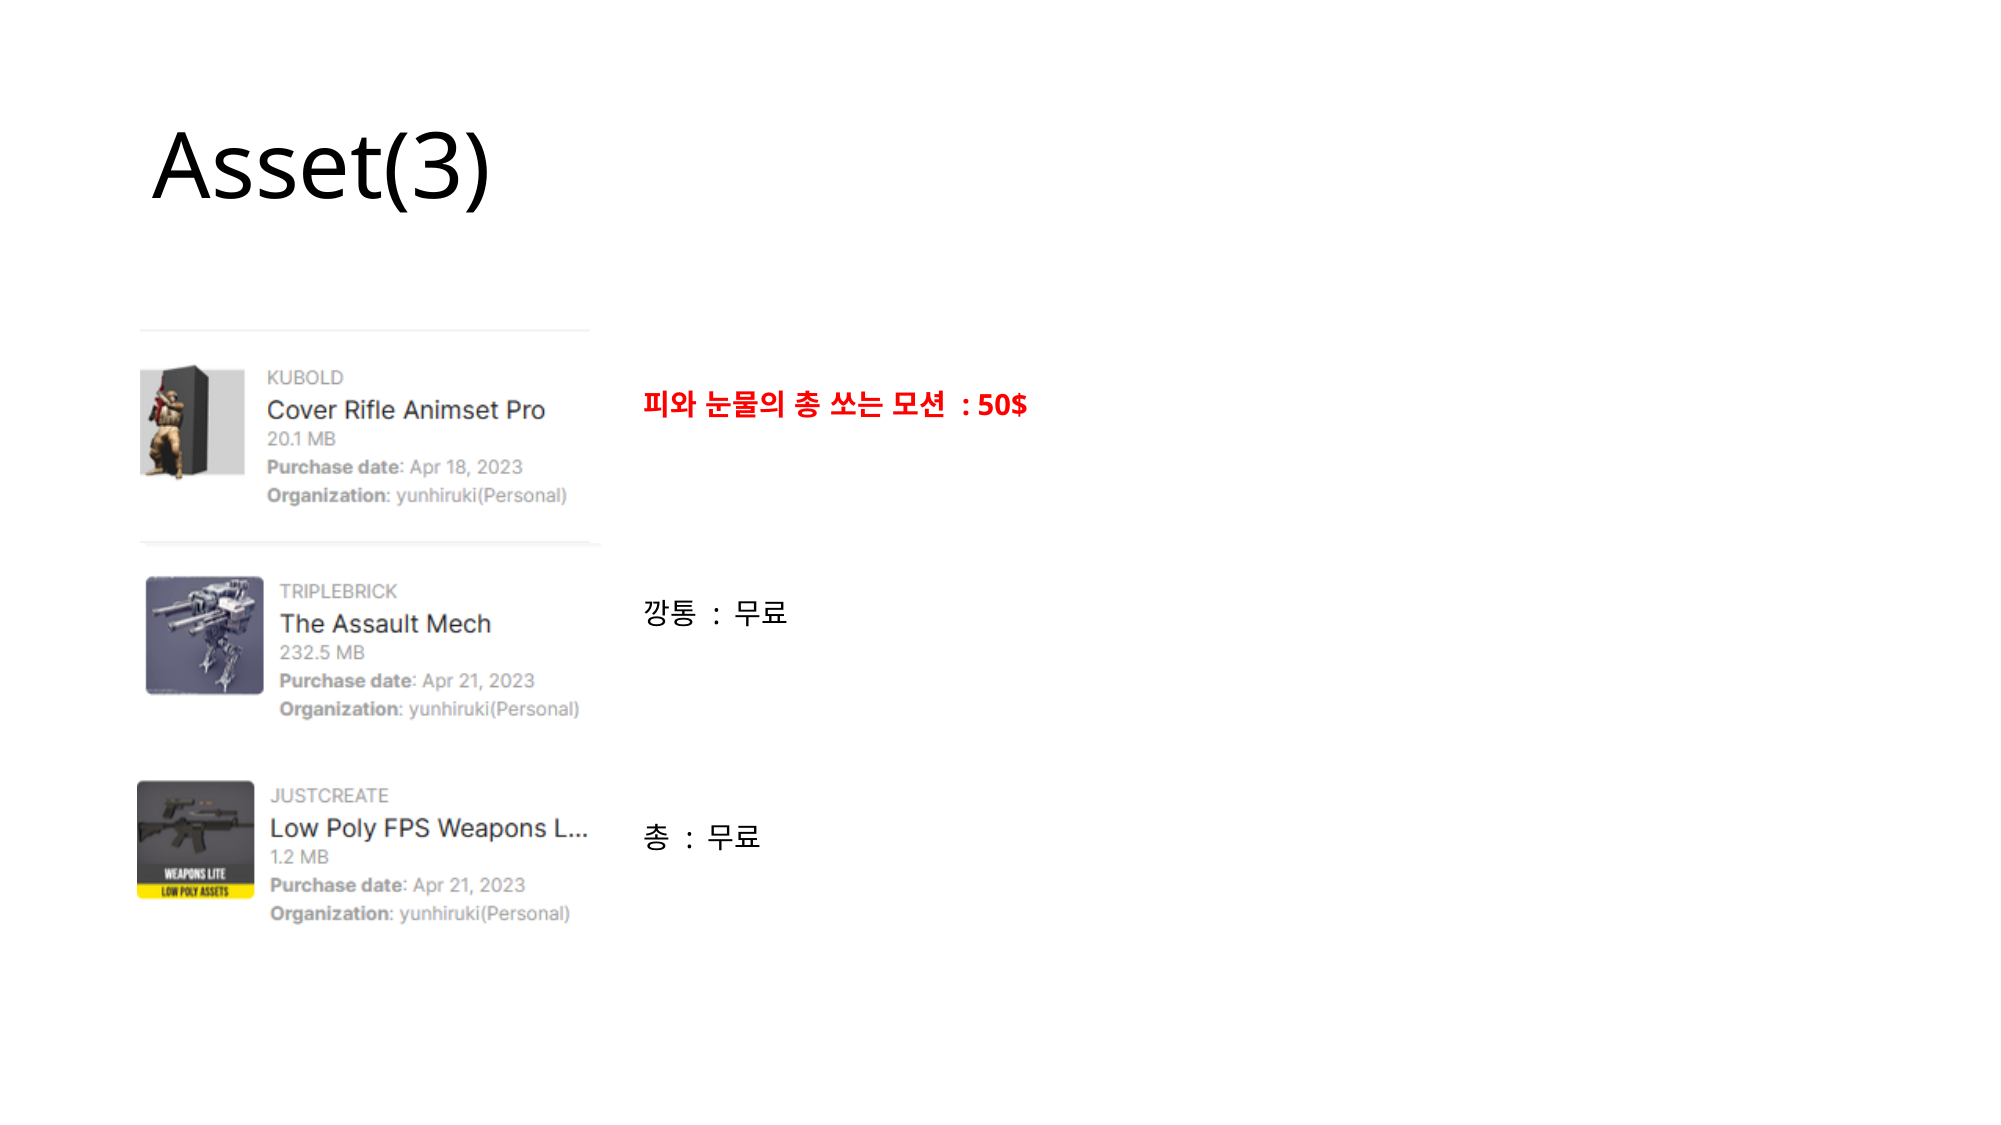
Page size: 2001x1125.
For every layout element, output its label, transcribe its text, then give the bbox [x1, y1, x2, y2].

text_box 총 : 무료 [628, 811, 938, 862]
title Asset(3) [137, 59, 1863, 278]
picture [137, 754, 590, 958]
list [140, 542, 600, 755]
picture [140, 325, 590, 543]
text_box 피와 눈물의 총 쏘는 모션 : 50$ [628, 378, 1132, 464]
text_box 깡통 : 무료 [628, 587, 938, 638]
